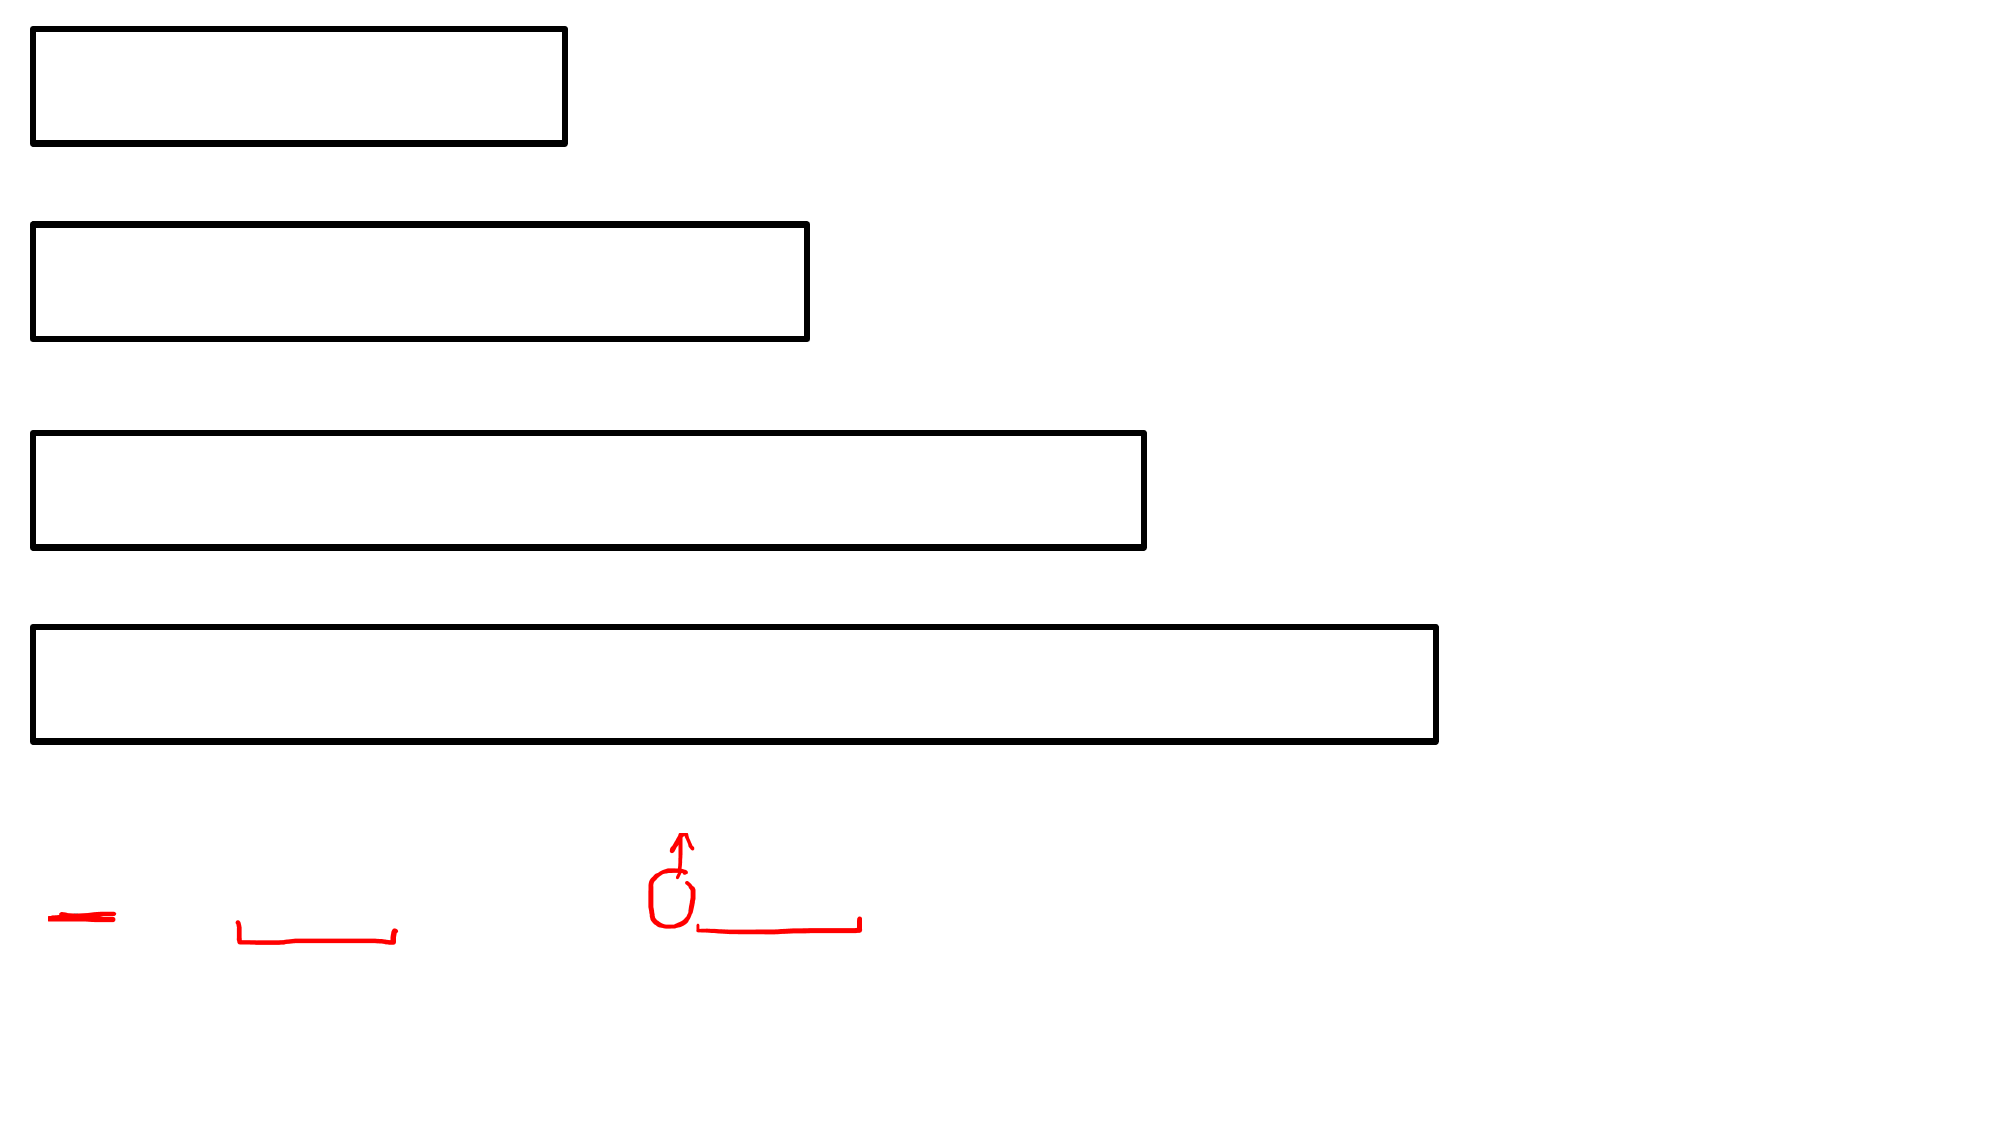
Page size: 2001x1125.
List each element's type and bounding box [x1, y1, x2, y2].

picture [48, 833, 871, 954]
